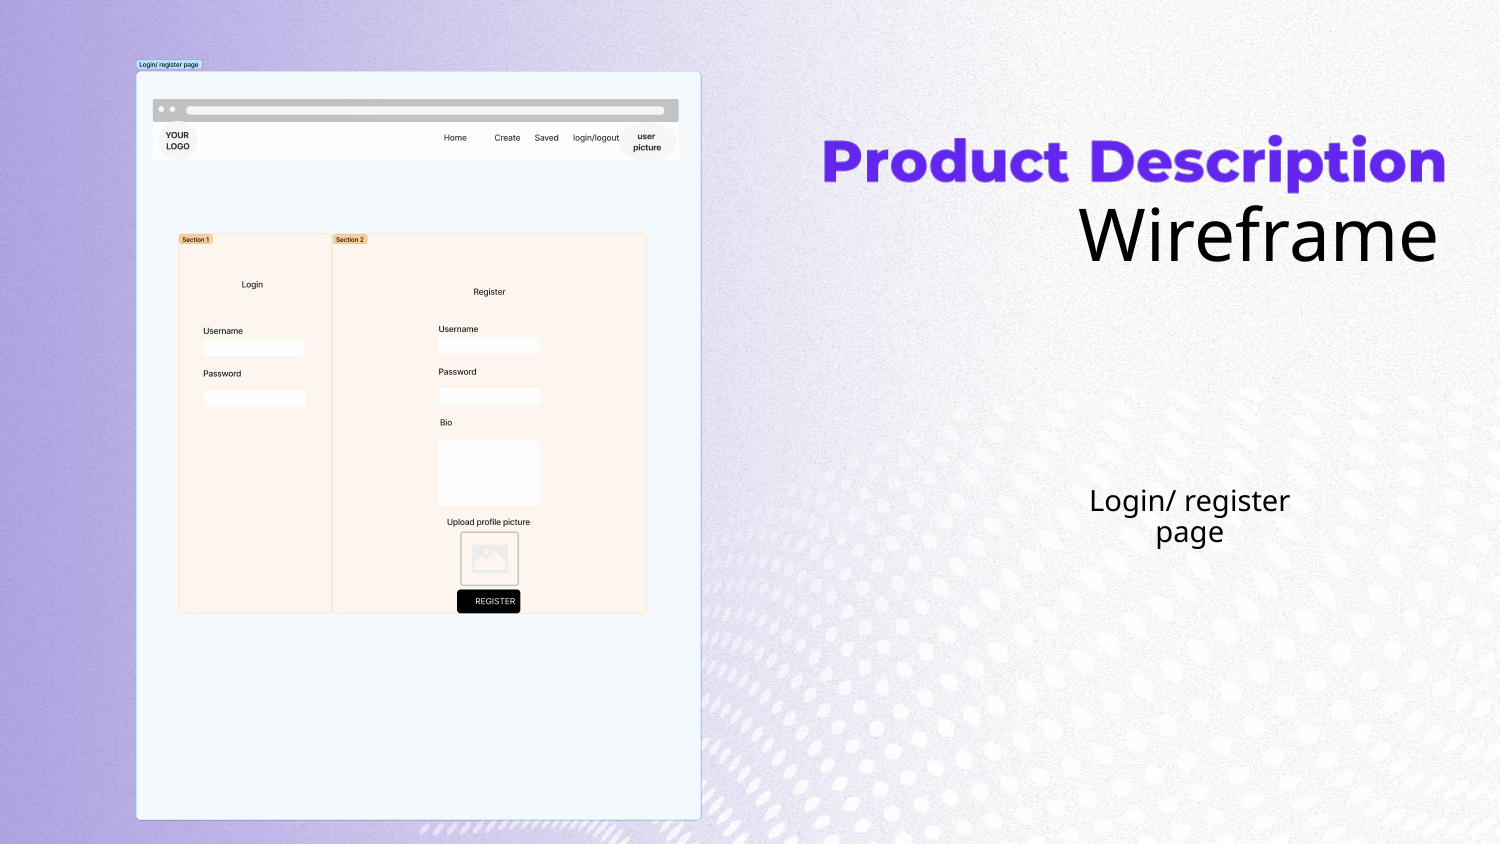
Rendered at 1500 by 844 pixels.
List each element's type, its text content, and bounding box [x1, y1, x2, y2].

subtitle Login/ register page [1048, 470, 1332, 559]
title Wireframe [940, 241, 1455, 365]
picture [0, 0, 1500, 844]
